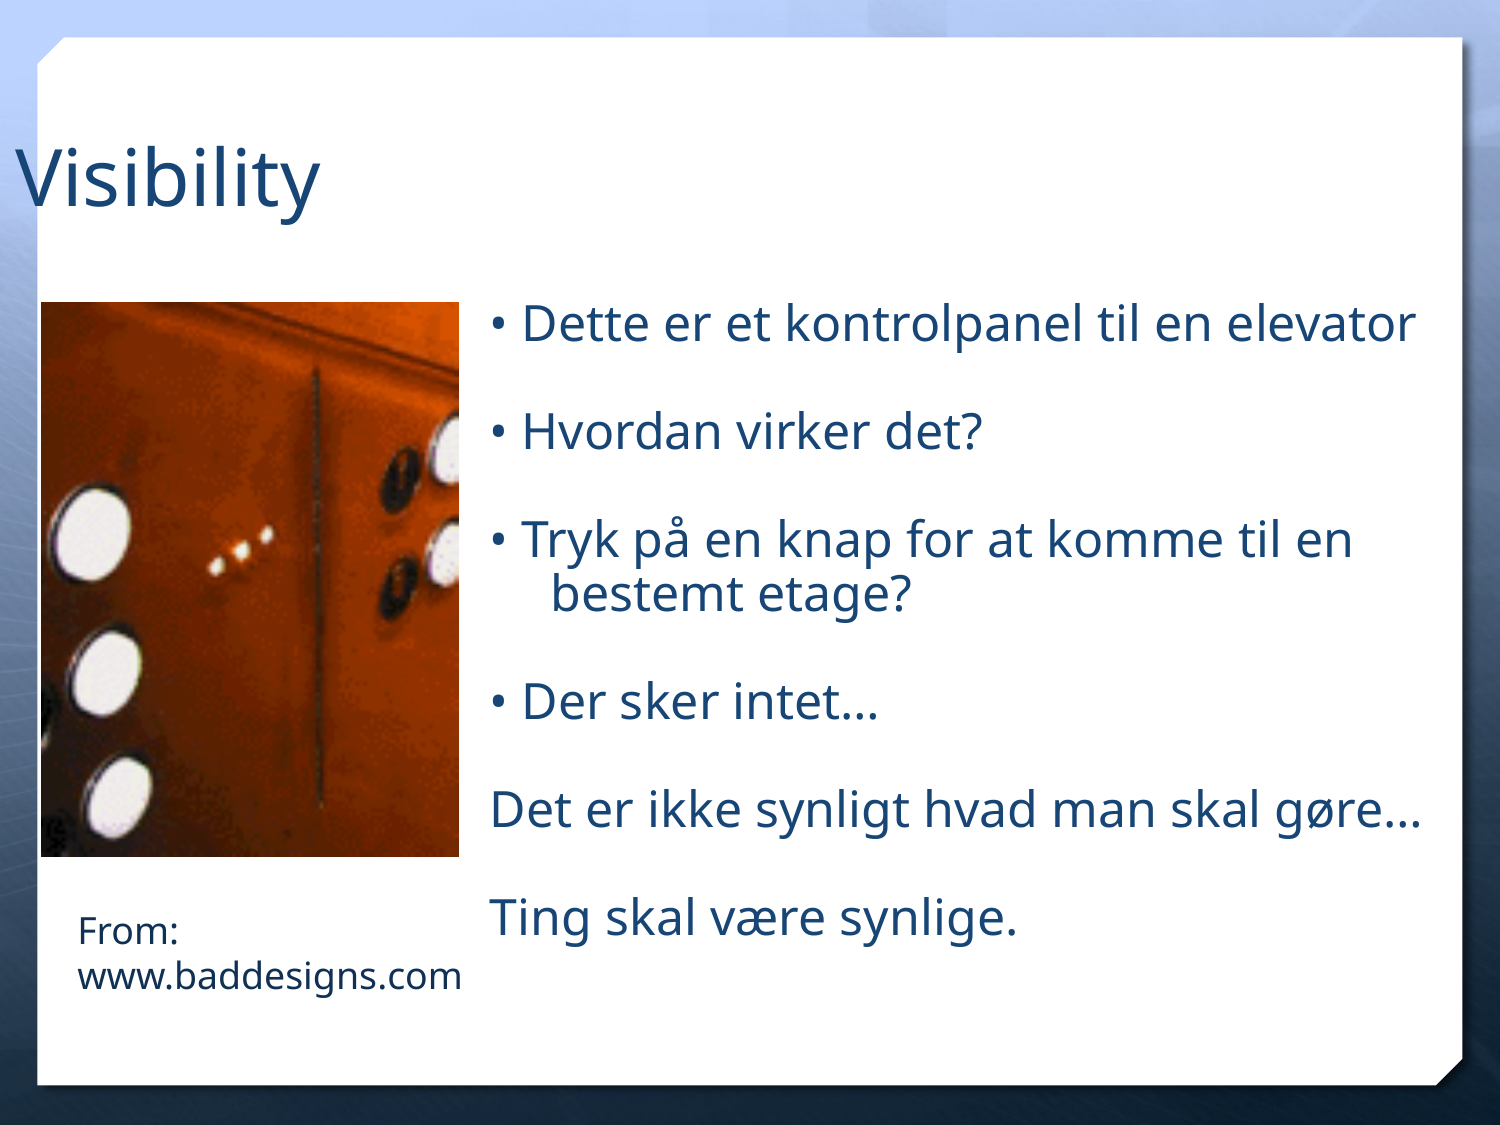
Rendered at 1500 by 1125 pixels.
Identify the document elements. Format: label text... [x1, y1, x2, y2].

list • Dette er et kontrolpanel til en elevator • Hvordan virker det? • Tryk på en knap for at komme til en bestemt etage? • Der sker intet… Det er ikke synligt hvad man skal gøre… Ting skal være synlige. [474, 290, 1500, 966]
picture [40, 302, 459, 858]
title Visibility [0, 42, 1350, 231]
text_box From: www.baddesigns.com [62, 899, 550, 1005]
